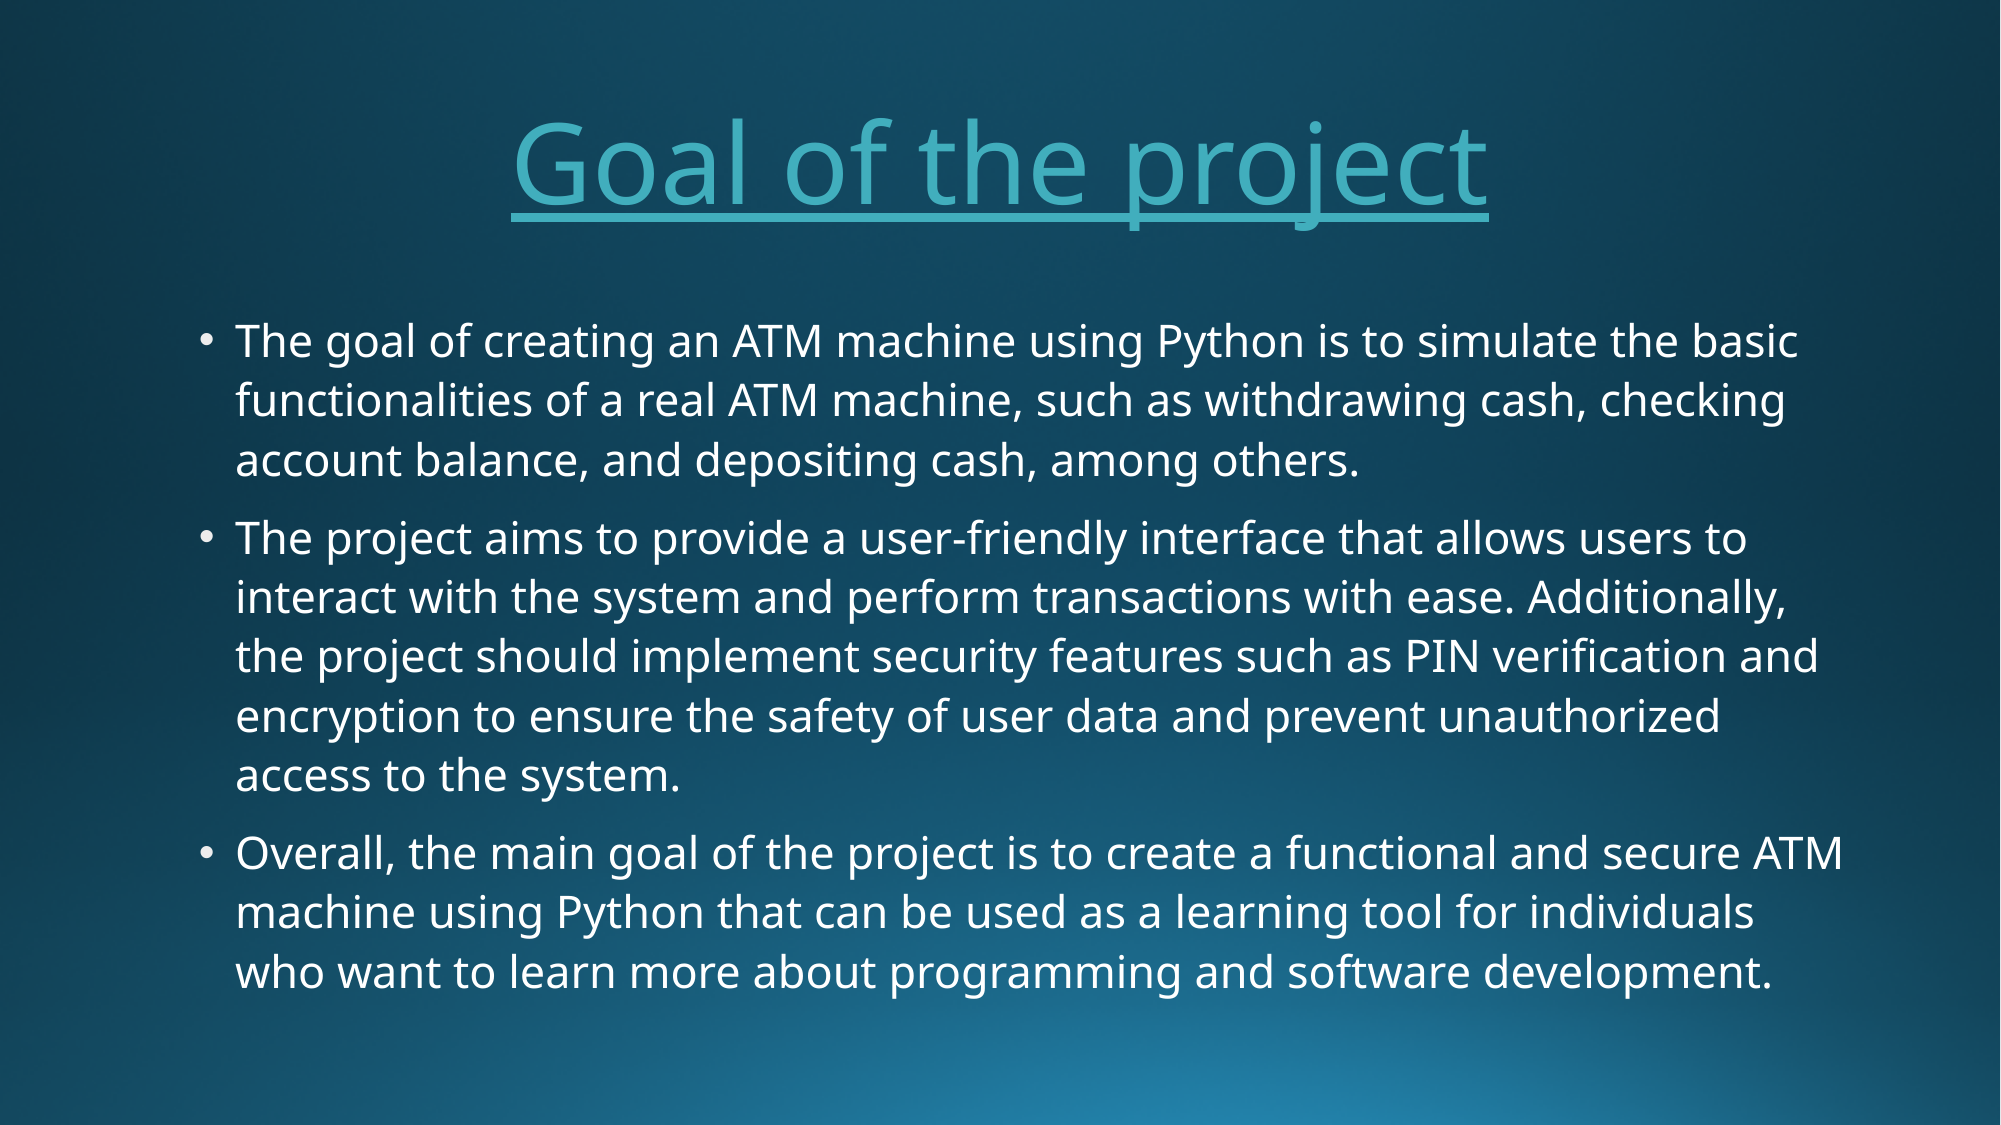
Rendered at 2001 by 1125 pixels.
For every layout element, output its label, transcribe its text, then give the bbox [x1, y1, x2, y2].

title Goal of the project [137, 59, 1863, 278]
list The goal of creating an ATM machine using Python is to simulate the basic functionalities of a real ATM machine, such as withdrawing cash, checking account balance, and depositing cash, among others. The project aims to provide a user-friendly interface that allows users to interact with the system and perform transactions with ease. Additionally, the project should implement security features such as PIN verification and encryption to ensure the safety of user data and prevent unauthorized access to the system. Overall, the main goal of the project is to create a functional and secure ATM machine using Python that can be used as a learning tool for individuals who want to learn more about programming and software development. [183, 299, 1863, 1014]
picture [0, 0, 2001, 1125]
